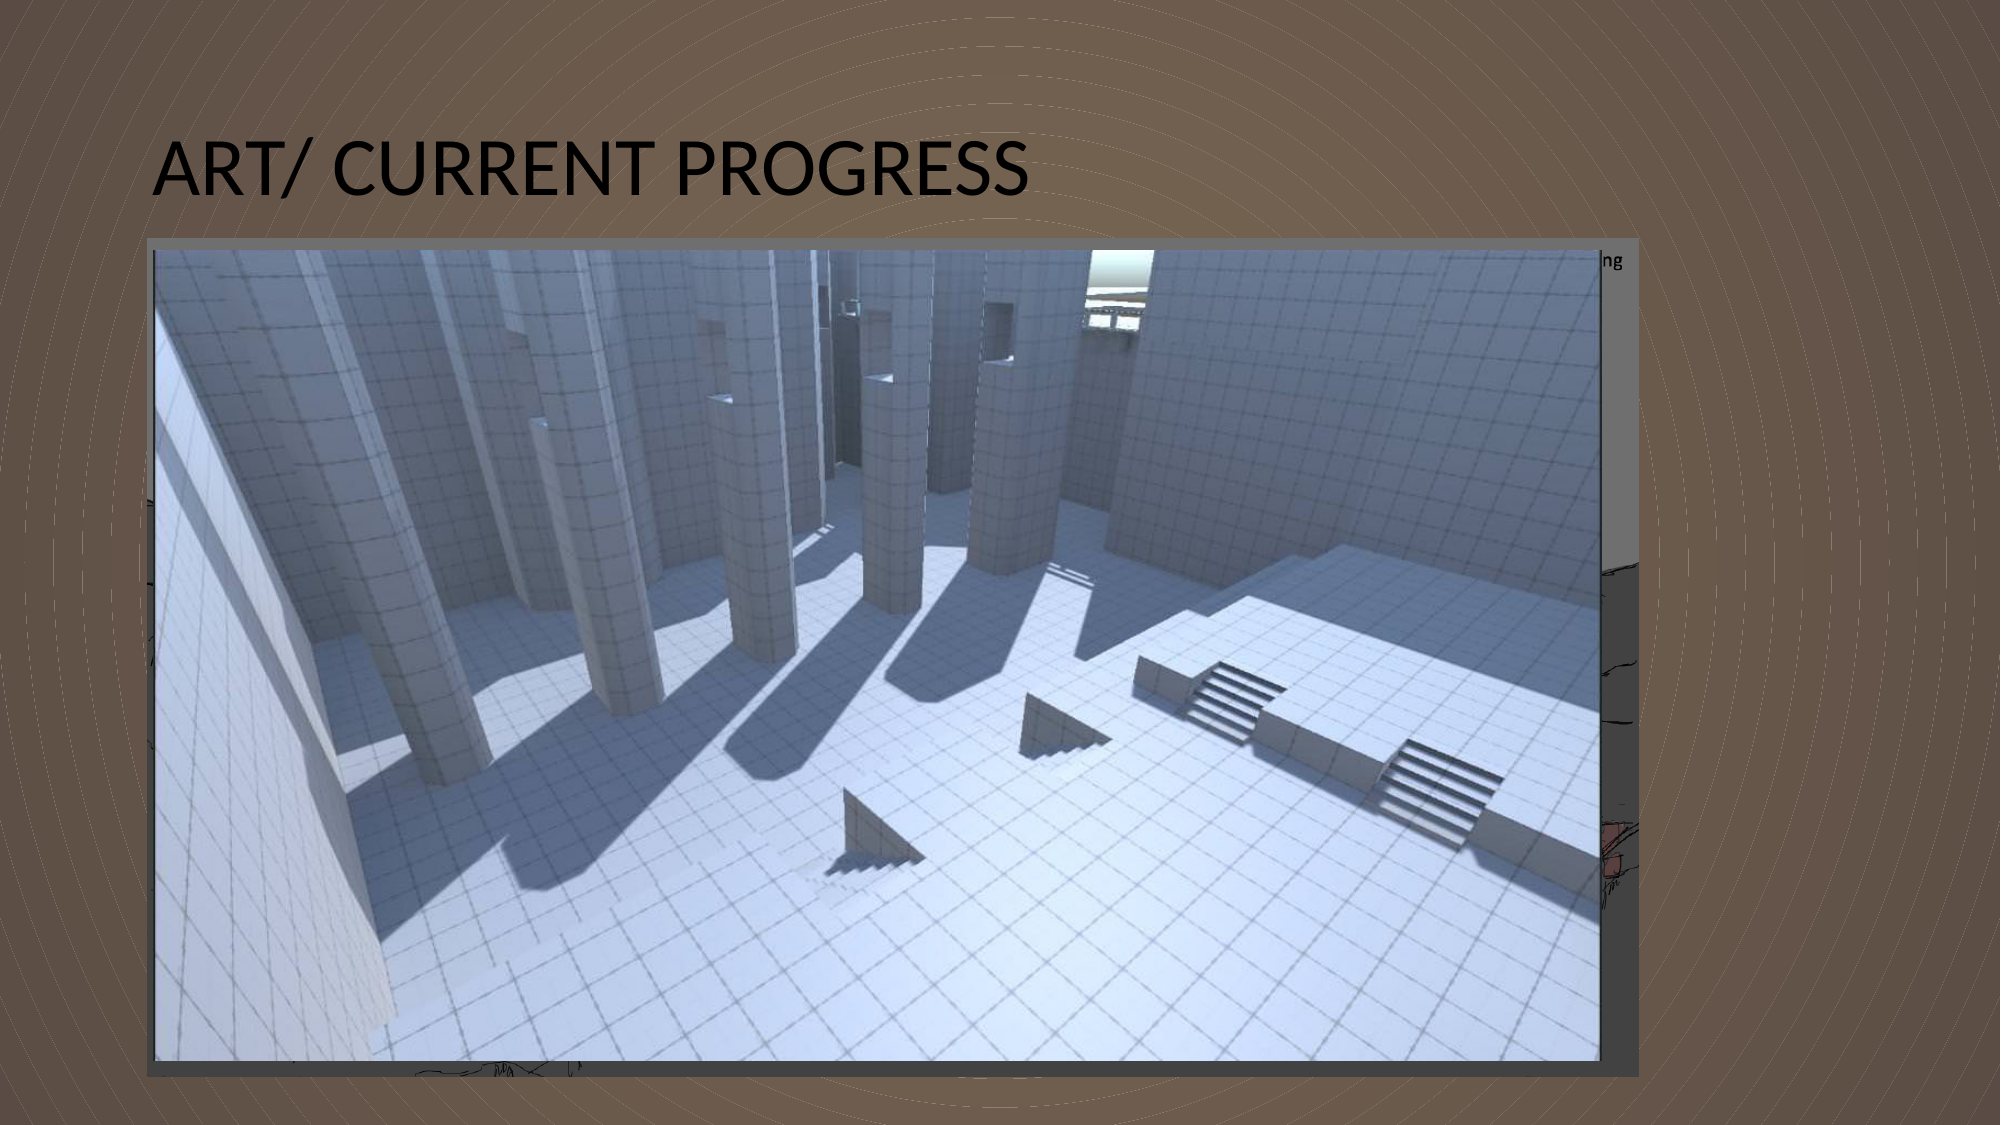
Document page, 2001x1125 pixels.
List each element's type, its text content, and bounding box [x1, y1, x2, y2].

picture [147, 238, 1639, 1077]
title ART/ CURRENT PROGRESS [137, 59, 1863, 278]
